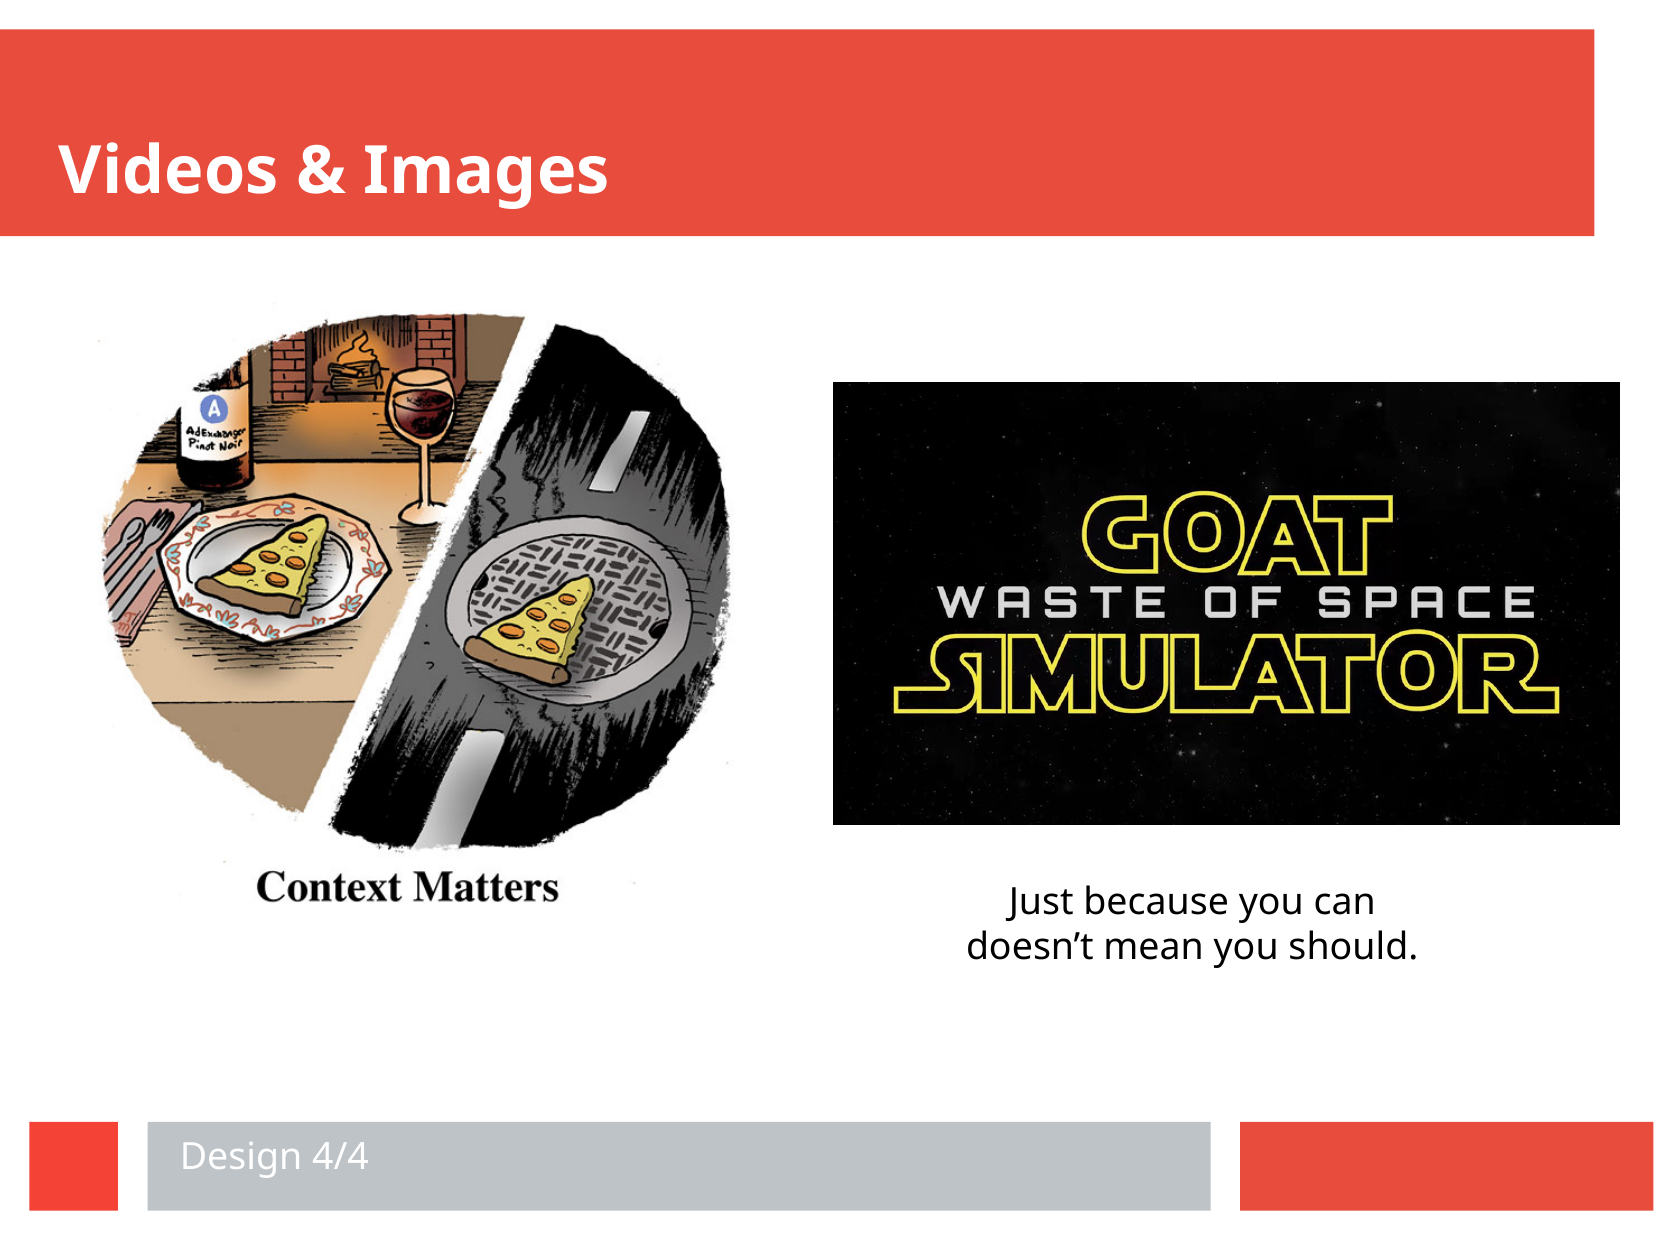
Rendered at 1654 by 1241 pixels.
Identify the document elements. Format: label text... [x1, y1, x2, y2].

picture [89, 302, 751, 916]
text_box Design 4/4 [164, 1124, 735, 1184]
picture [833, 382, 1621, 826]
text_box Videos & Images [58, 58, 1595, 207]
text_box Just because you can doesn’t mean you should. [929, 869, 1455, 1016]
